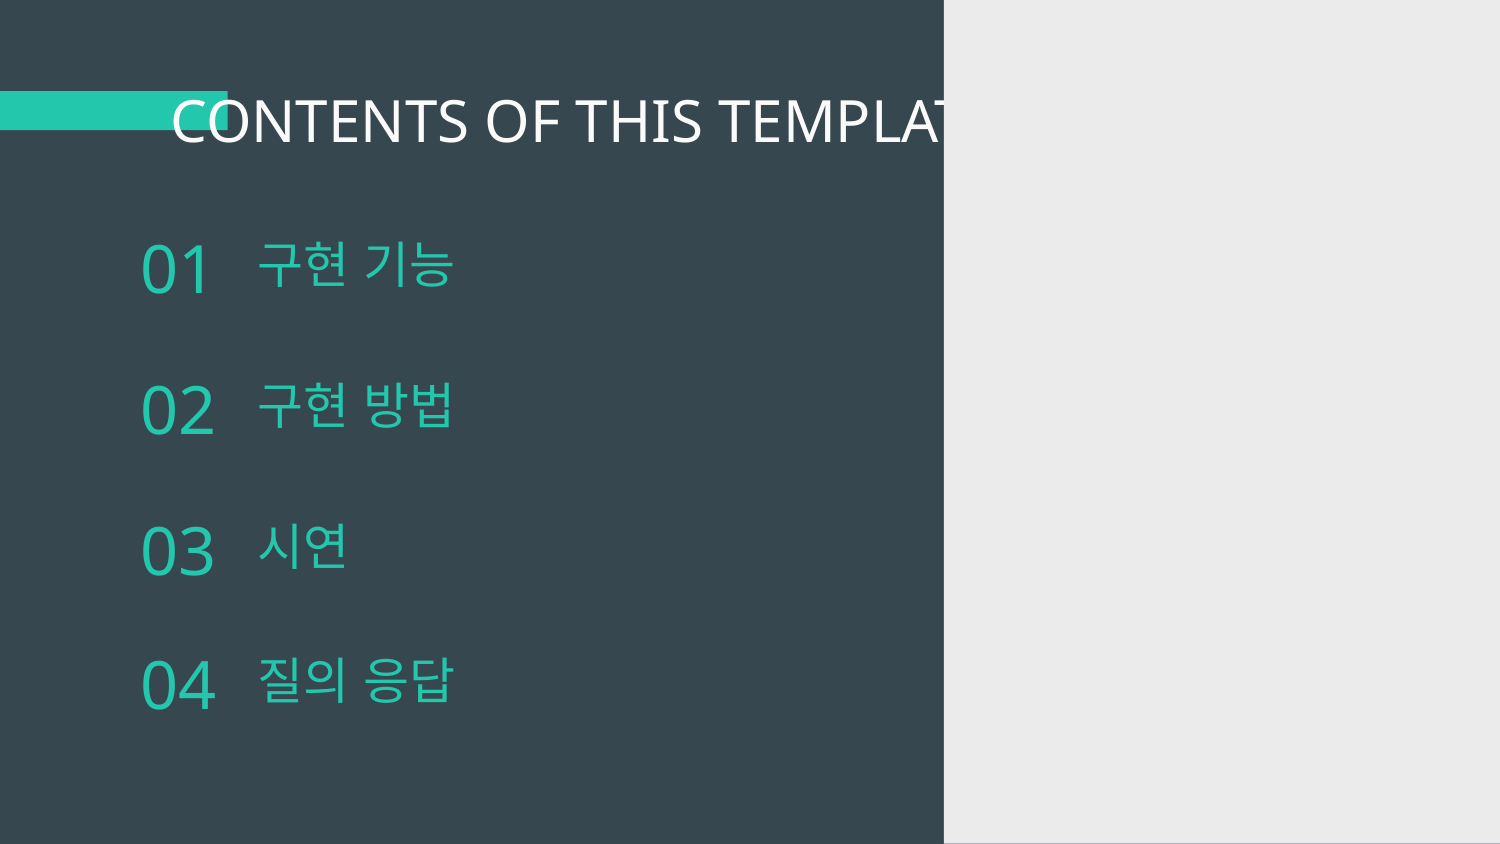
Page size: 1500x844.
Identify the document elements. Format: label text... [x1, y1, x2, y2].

text_box 질의 응답 [242, 630, 577, 725]
text_box 시연 [242, 496, 577, 591]
text_box 03 [99, 495, 232, 591]
text_box 01 [99, 213, 232, 309]
text_box 구현 방법 [242, 355, 577, 450]
text_box [942, 0, 1500, 844]
text_box 02 [99, 354, 232, 450]
text_box 04 [99, 629, 232, 725]
text_box 구현 기능 [242, 214, 577, 308]
title CONTENTS OF THIS TEMPLATE [155, 59, 942, 142]
